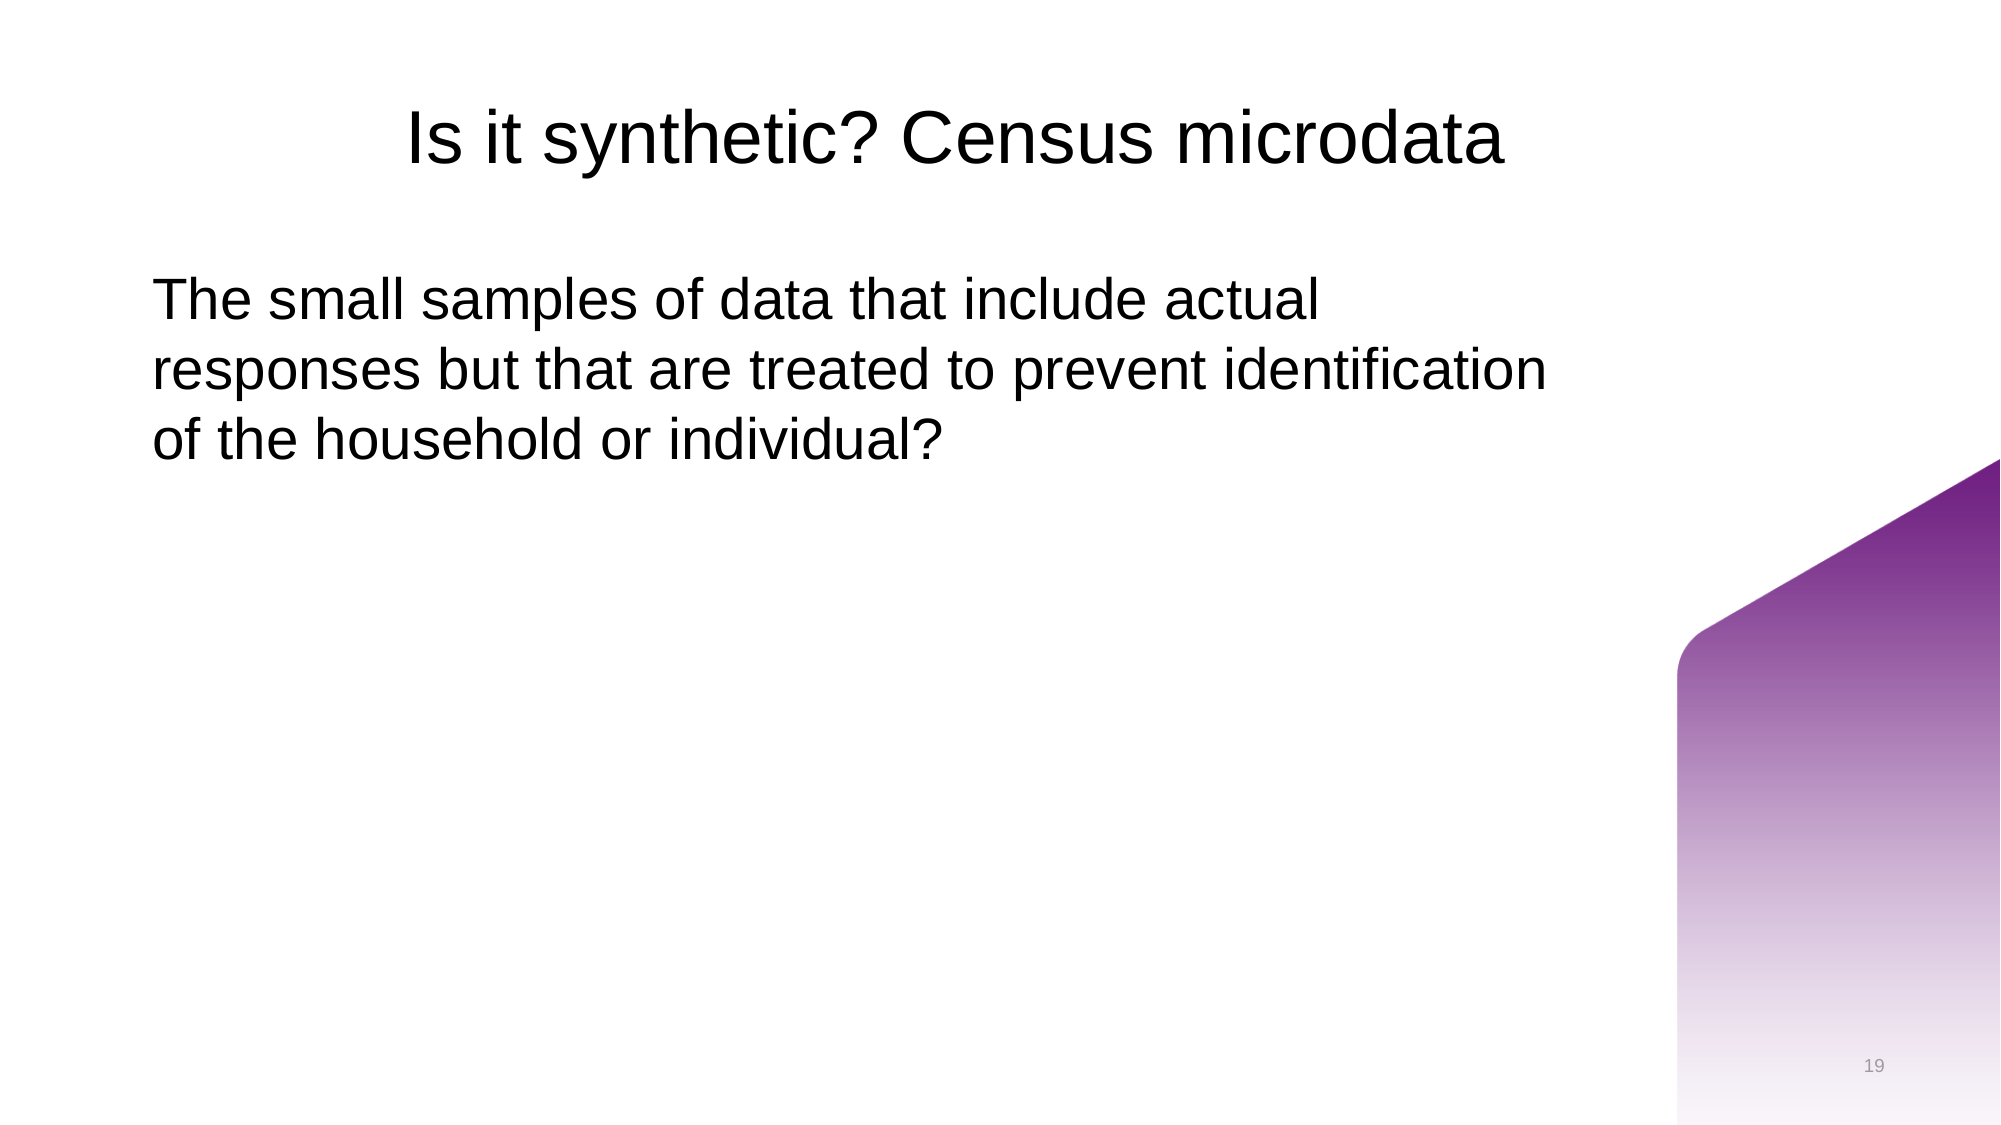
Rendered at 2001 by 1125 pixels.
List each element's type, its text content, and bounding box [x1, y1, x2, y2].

title Is it synthetic? Census microdata [137, 88, 1775, 179]
picture [1166, 200, 2000, 1125]
slide_number 19 [1433, 1035, 1900, 1095]
list The small samples of data that include actual responses but that are treated to prevent identification of the household or individual? [137, 254, 1589, 921]
